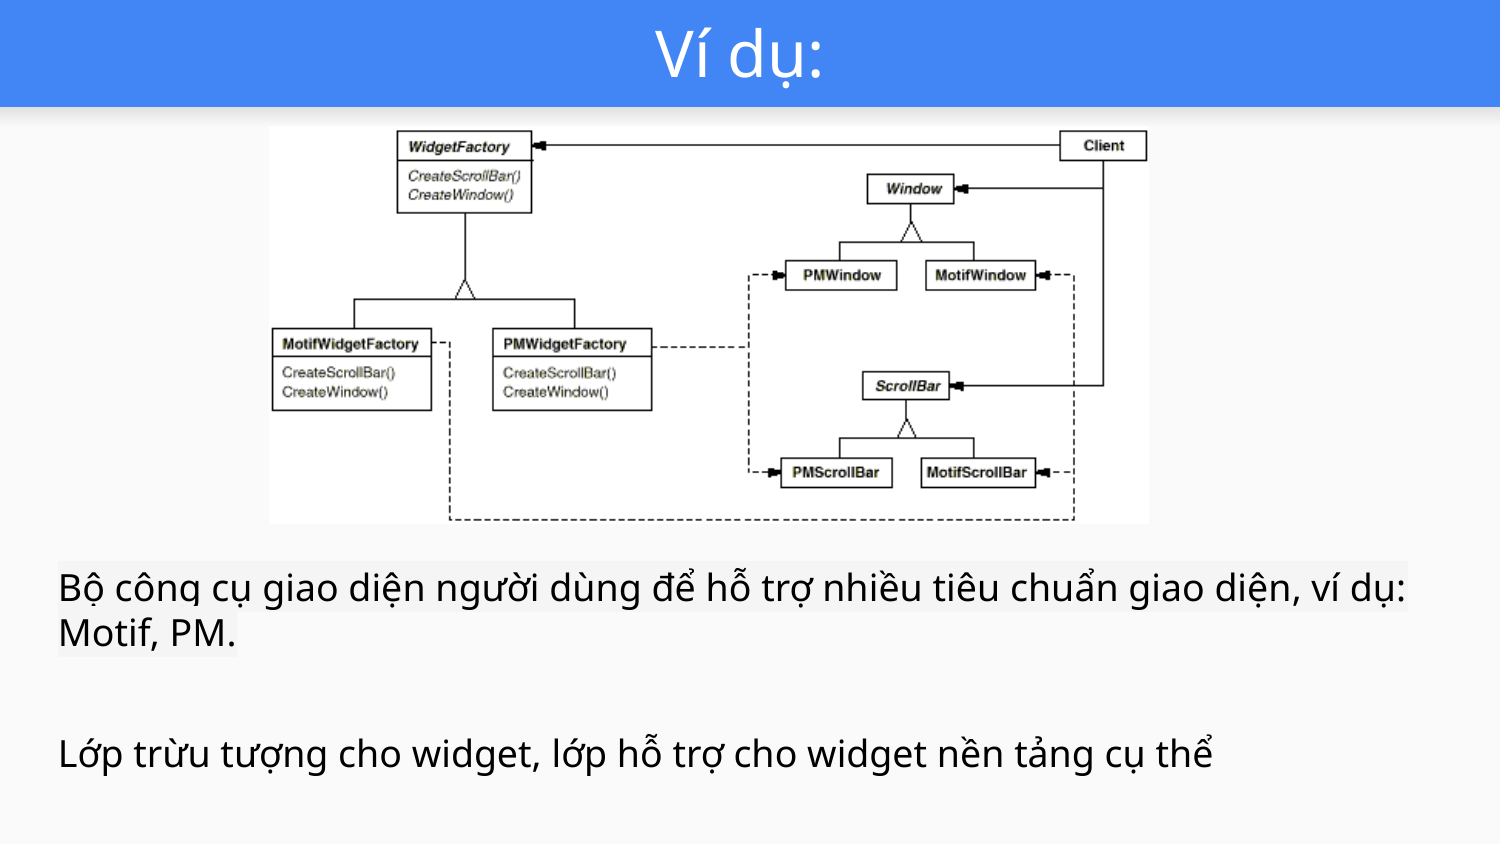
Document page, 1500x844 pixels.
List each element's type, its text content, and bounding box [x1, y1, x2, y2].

text_box Bộ công cụ giao diện người dùng để hỗ trợ nhiều tiêu chuẩn giao diện, ví dụ: Motif, PM. [42, 548, 1491, 669]
picture [269, 126, 1150, 525]
title Ví dụ: [16, 2, 1464, 102]
text_box Lớp trừu tượng cho widget, lớp hỗ trợ cho widget nền tảng cụ thể [42, 714, 1257, 790]
